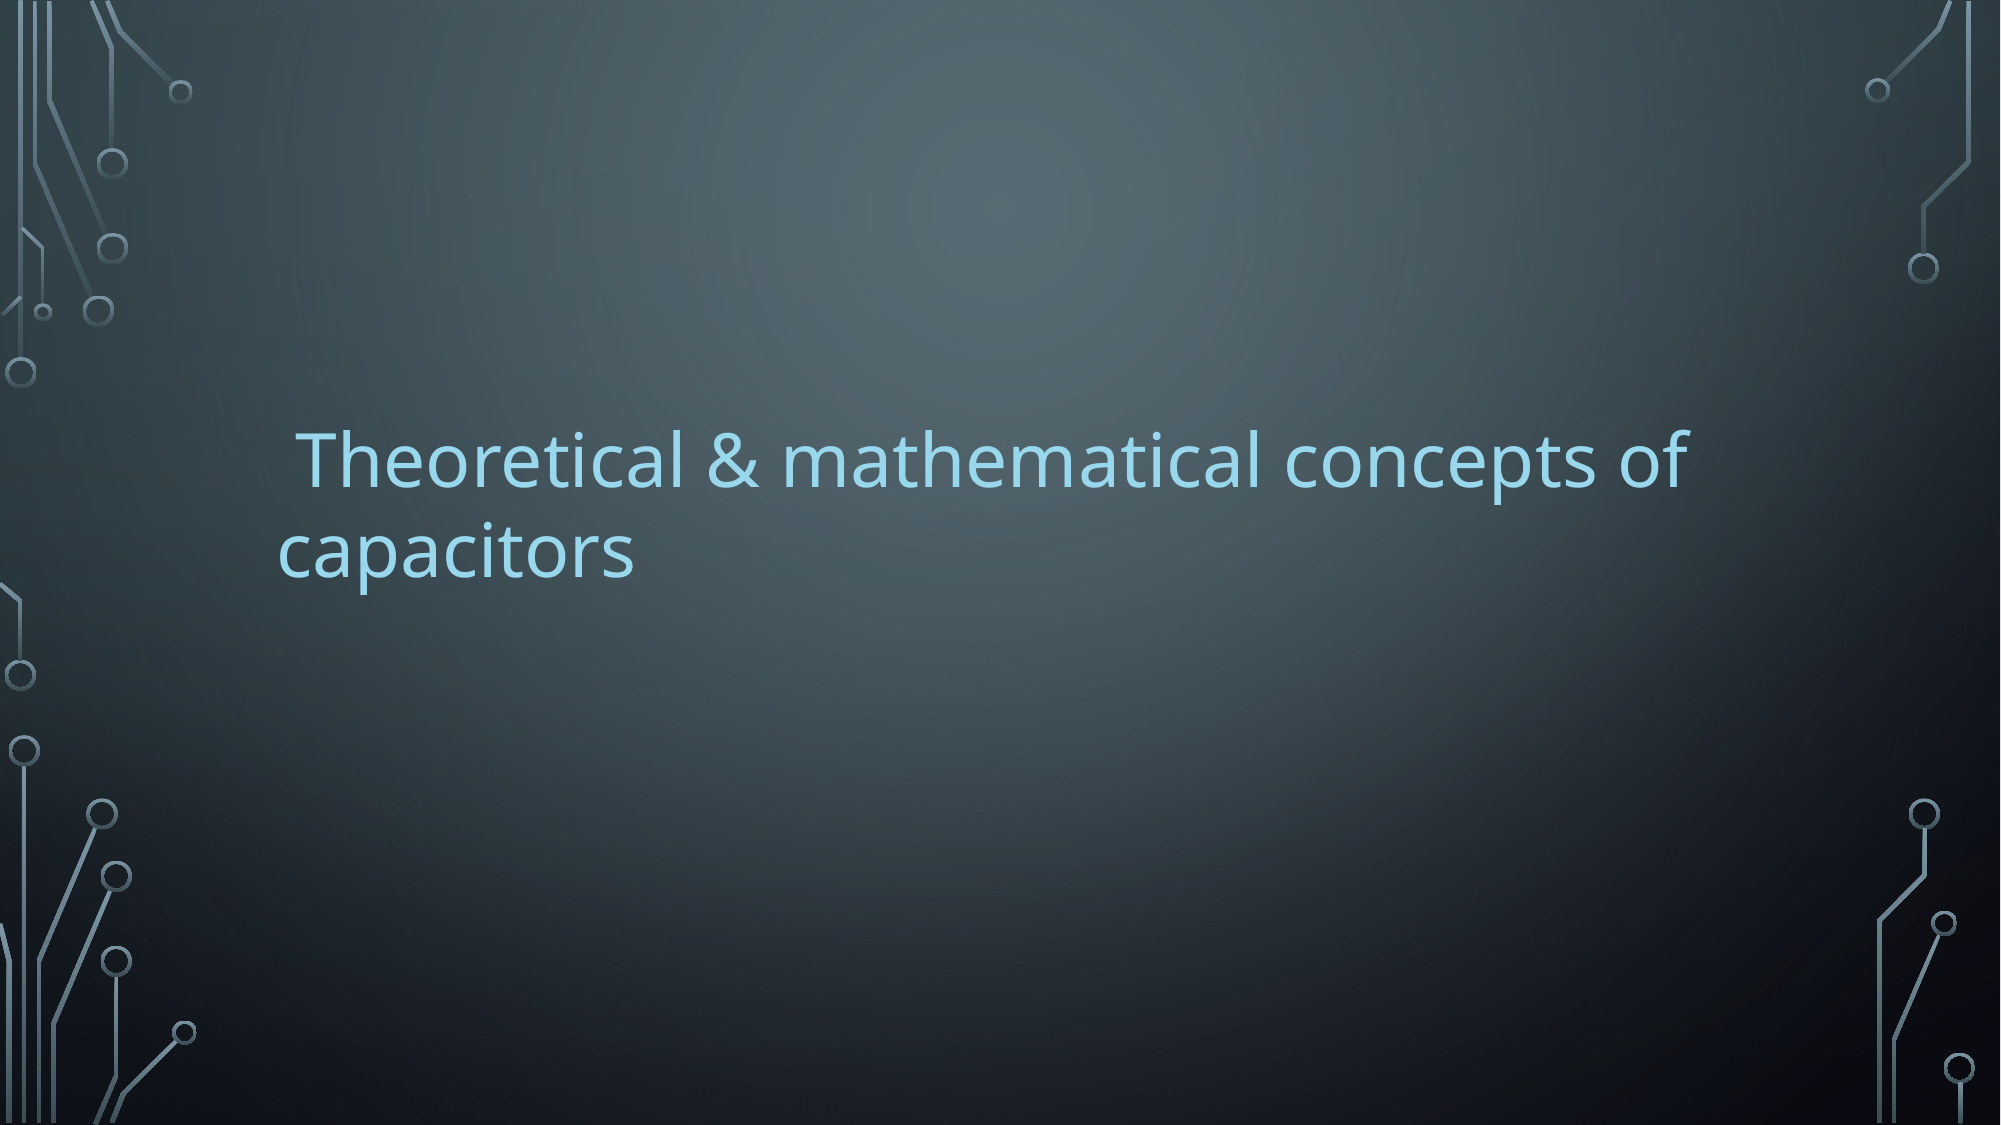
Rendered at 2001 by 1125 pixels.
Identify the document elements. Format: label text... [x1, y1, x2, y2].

text_box Theoretical & mathematical concepts of capacitors [261, 405, 1828, 601]
